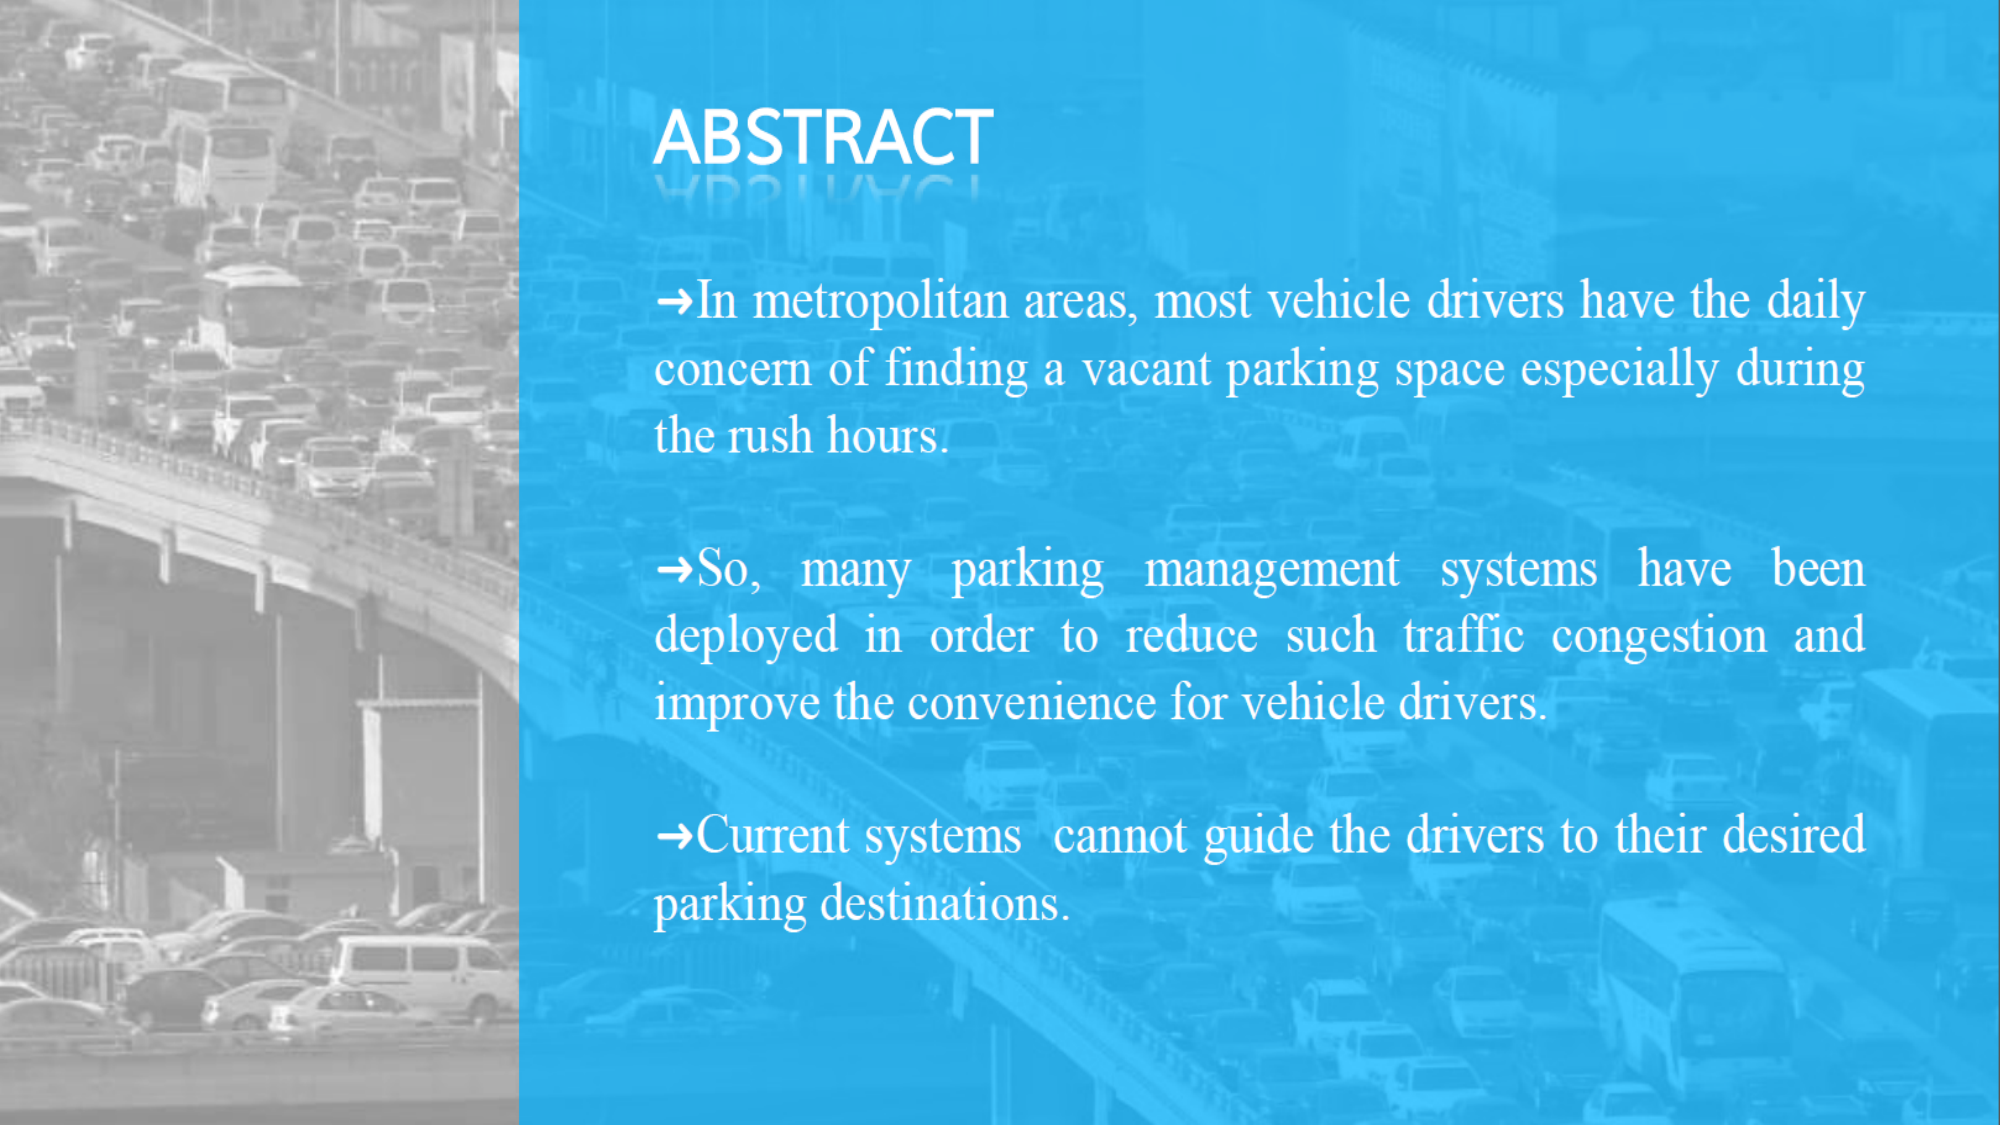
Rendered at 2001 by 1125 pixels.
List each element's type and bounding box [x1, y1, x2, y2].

list [0, 0, 2000, 1125]
